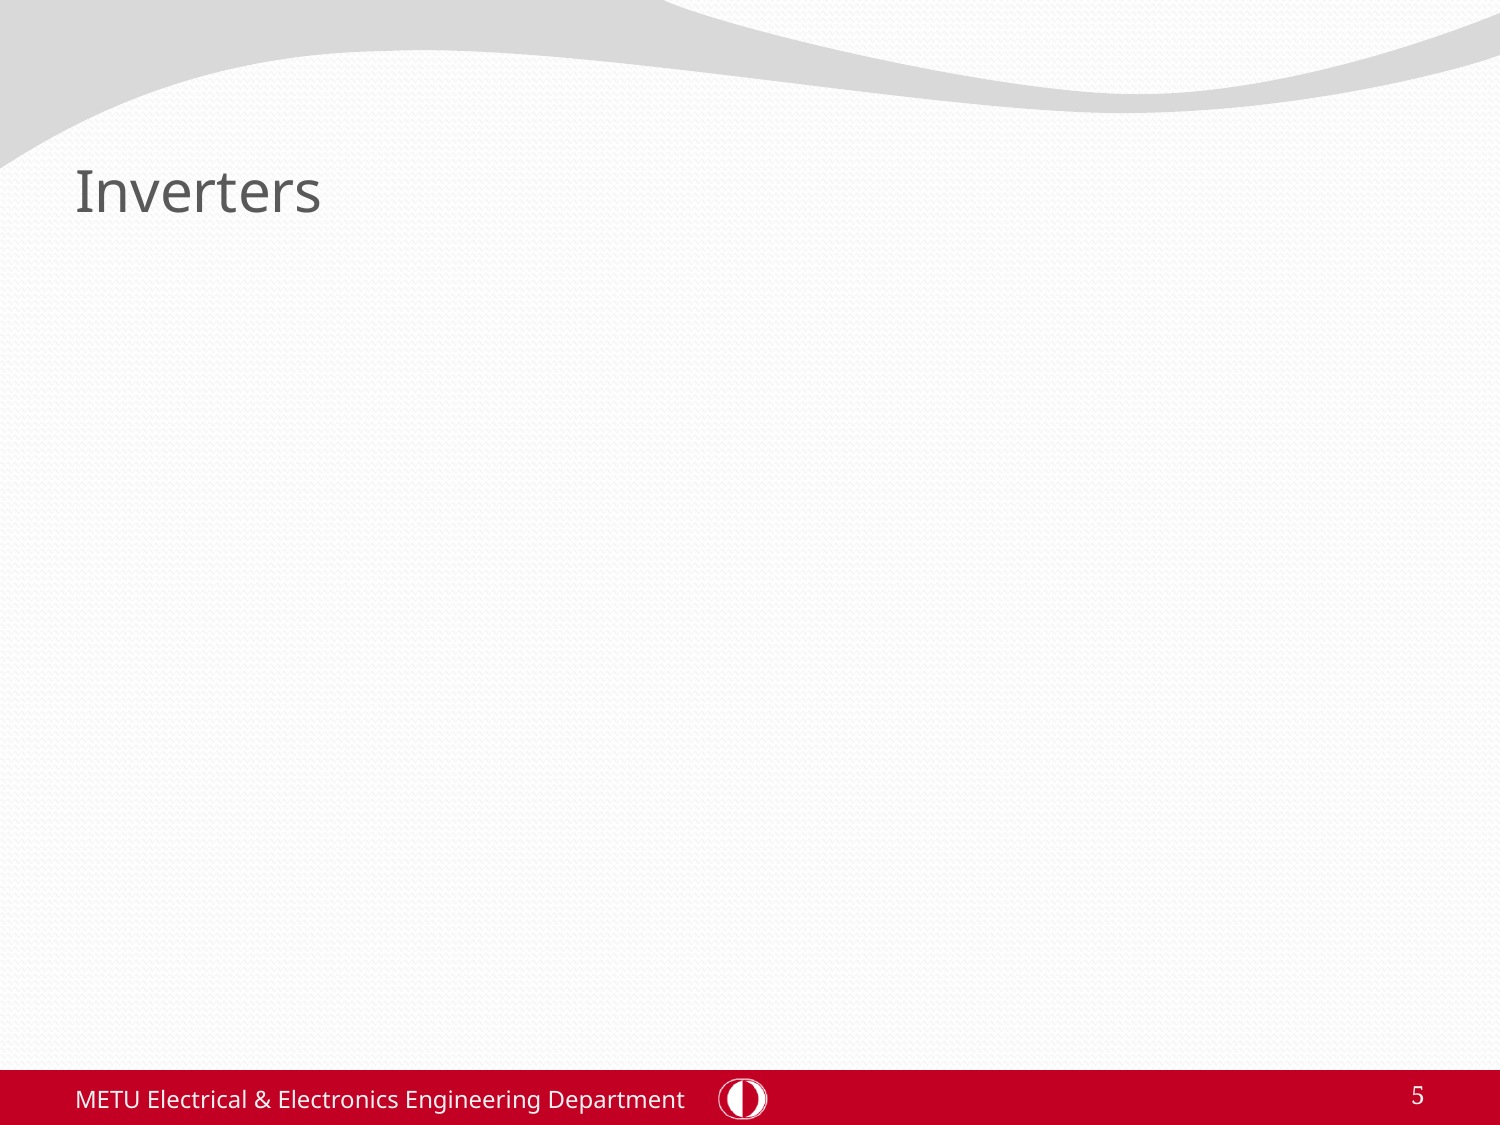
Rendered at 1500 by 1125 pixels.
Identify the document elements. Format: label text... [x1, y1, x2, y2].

title Inverters [75, 55, 1425, 224]
picture [713, 1078, 781, 1122]
slide_number 5 [1330, 1070, 1425, 1114]
slide_number METU Electrical & Electronics Engineering Department [75, 1070, 732, 1114]
